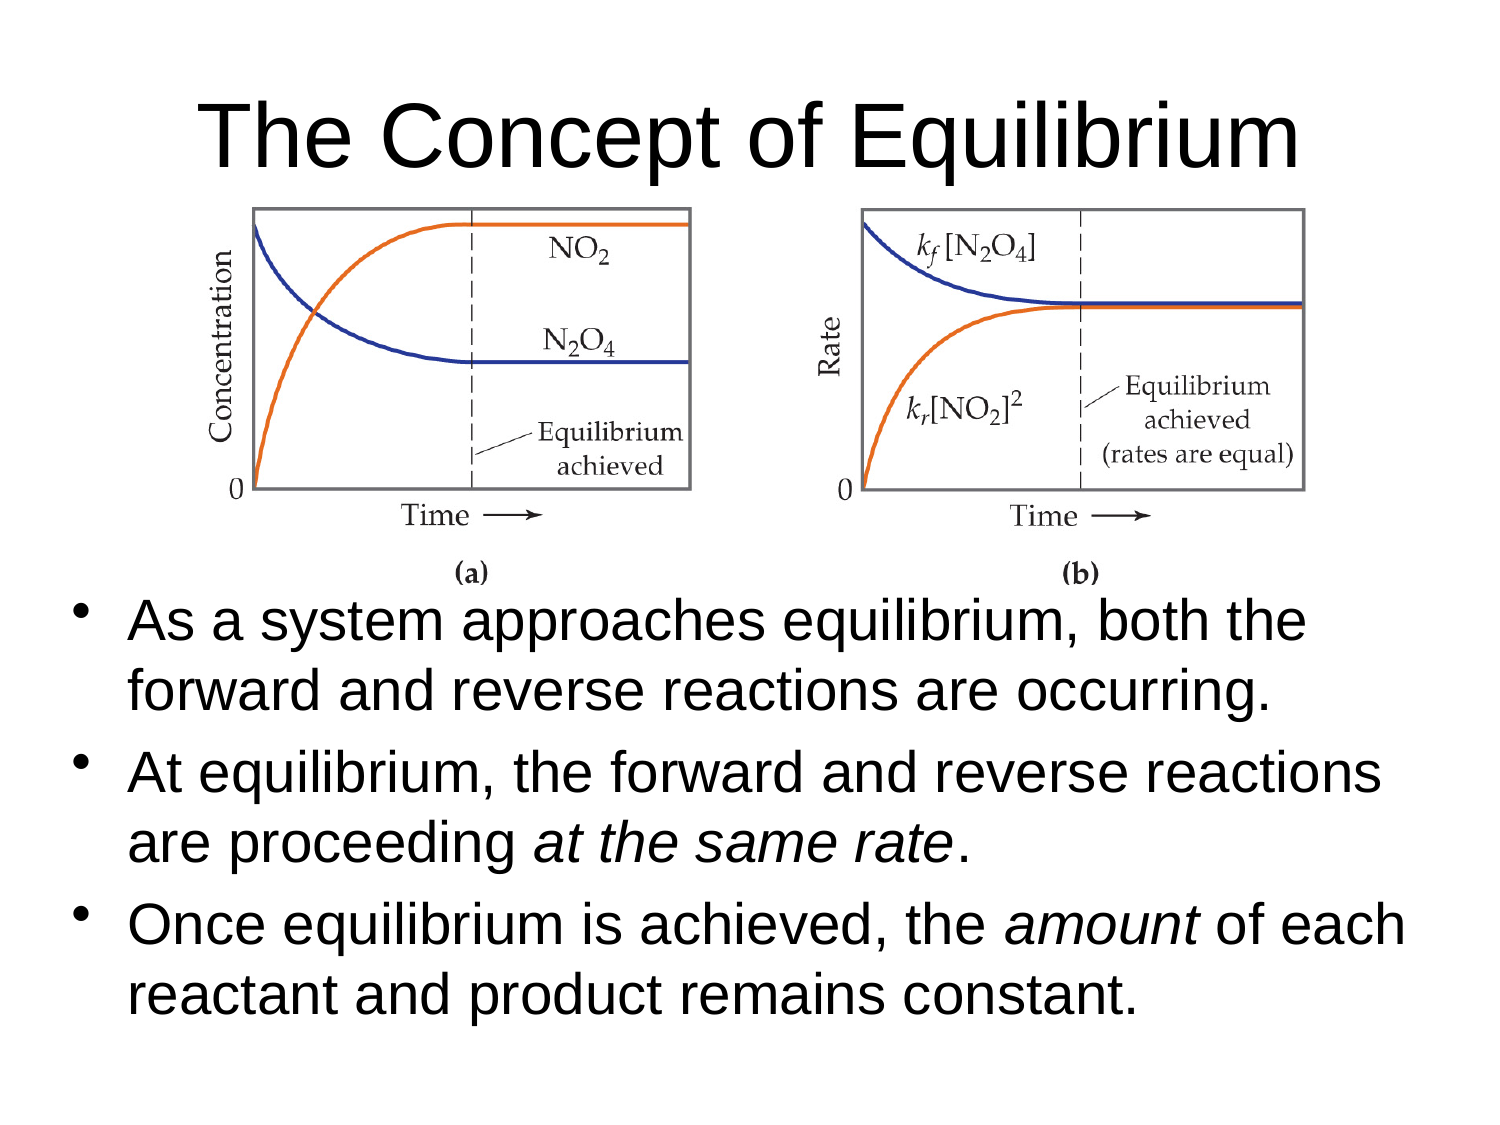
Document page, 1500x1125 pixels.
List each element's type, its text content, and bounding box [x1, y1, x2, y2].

title The Concept of Equilibrium [0, 37, 1500, 226]
picture [199, 199, 1313, 585]
list As a system approaches equilibrium, both the forward and reverse reactions are occurring. At equilibrium, the forward and reverse reactions are proceeding at the same rate. Once equilibrium is achieved, the amount of each reactant and product remains constant. [56, 574, 1444, 1063]
